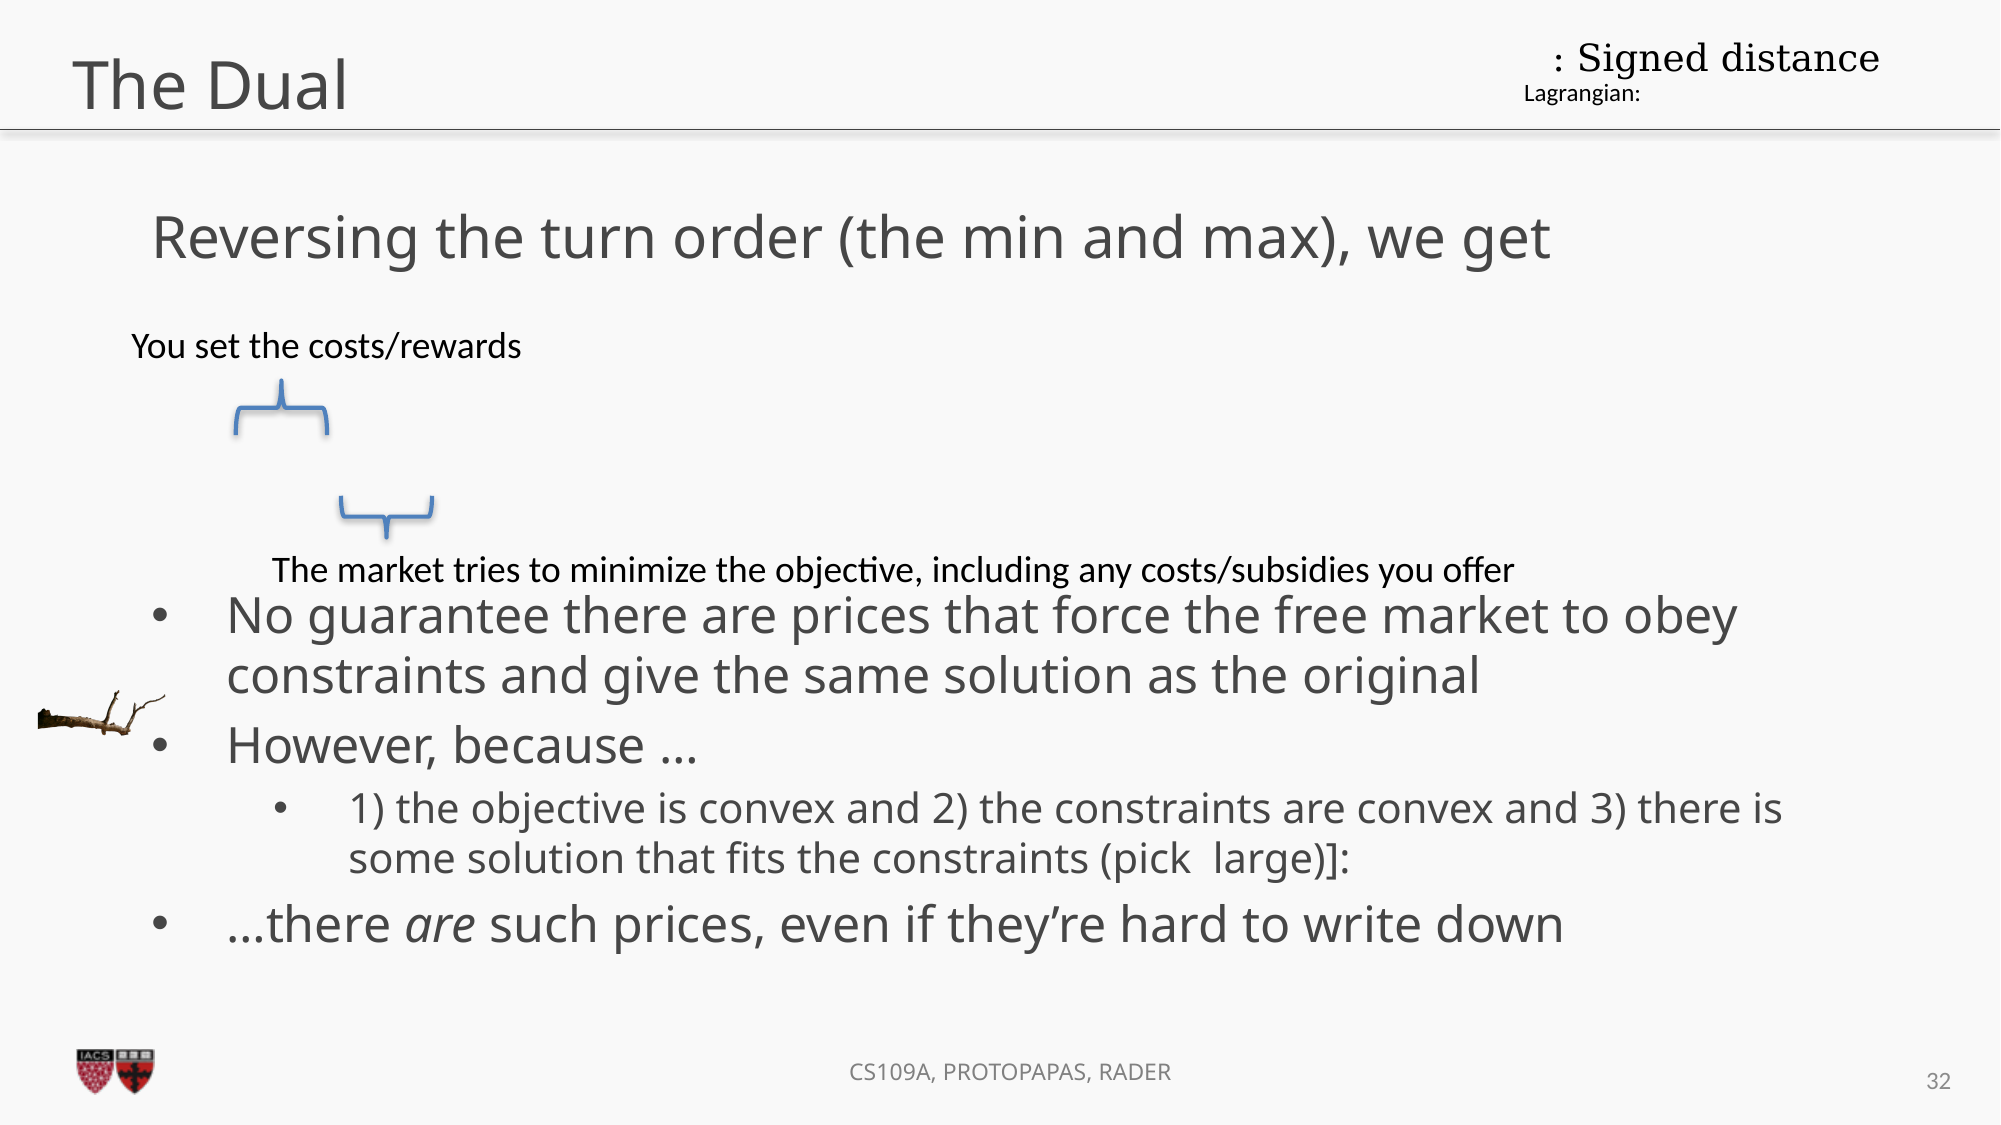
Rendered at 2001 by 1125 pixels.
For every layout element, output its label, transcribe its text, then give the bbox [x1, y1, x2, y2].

slide_number 32 [1500, 1050, 1967, 1110]
picture [75, 1049, 155, 1095]
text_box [253, 495, 1536, 599]
title The Dual [57, 35, 1943, 162]
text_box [114, 313, 540, 436]
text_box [1163, 26, 2000, 127]
picture [37, 689, 166, 751]
